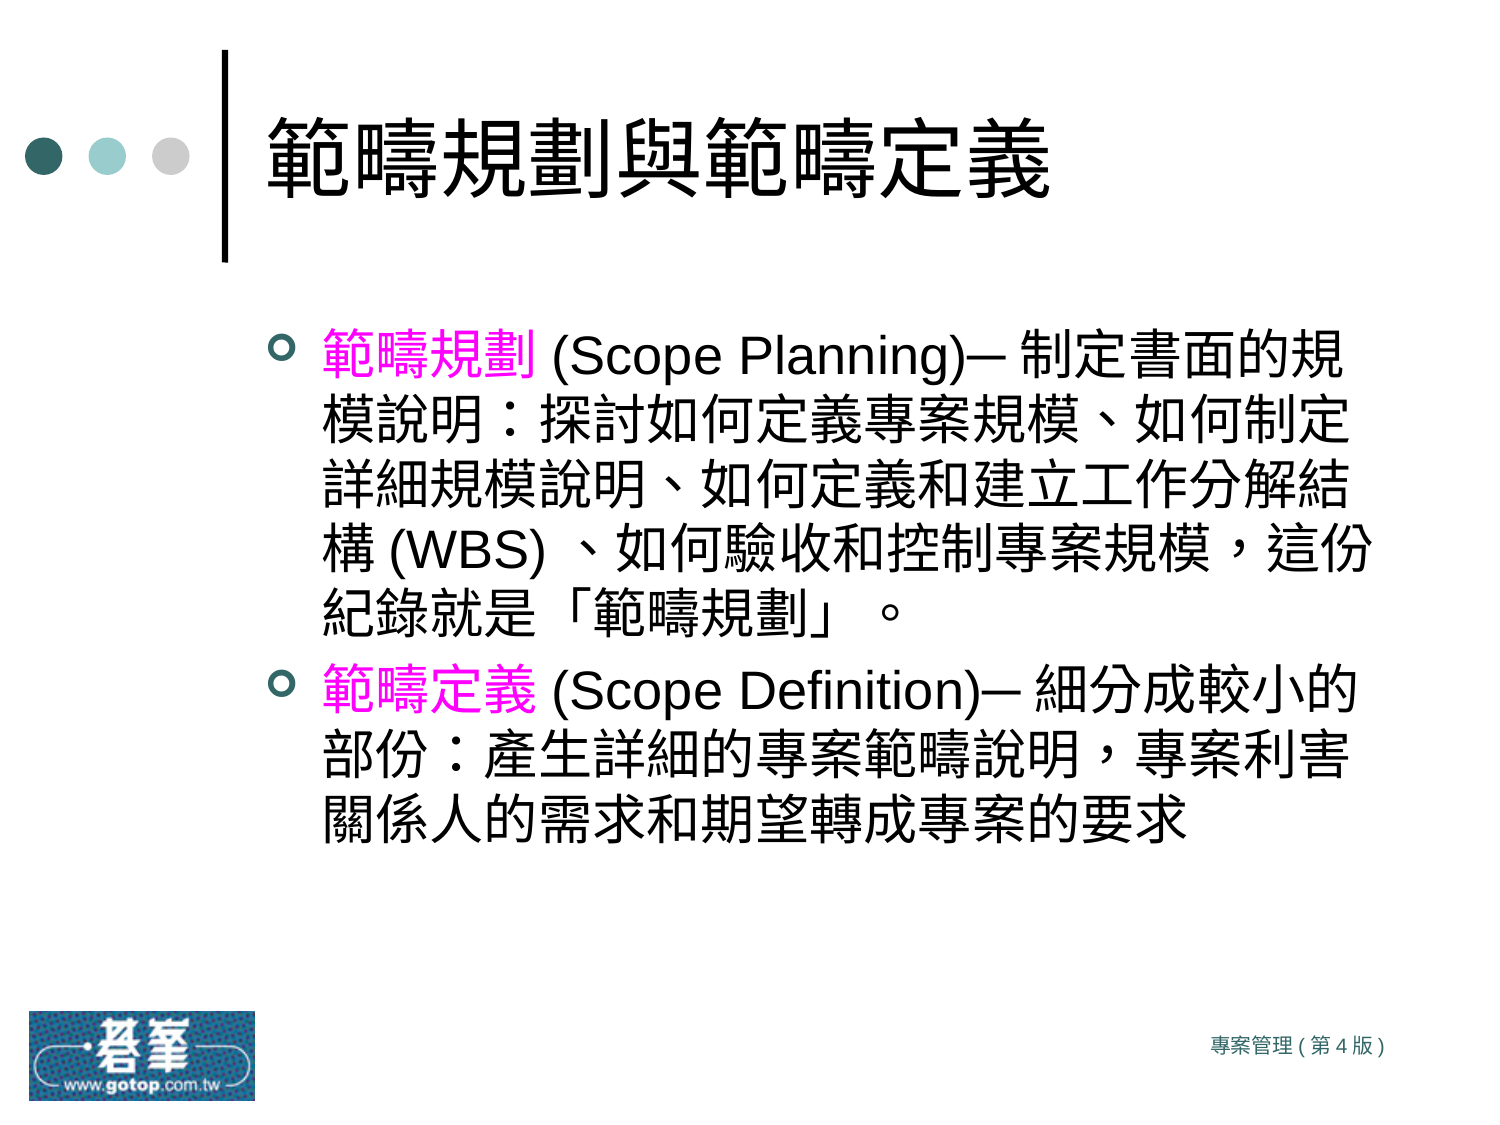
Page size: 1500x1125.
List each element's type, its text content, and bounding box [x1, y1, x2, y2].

slide_number 專案管理(第4版) [1087, 1025, 1400, 1100]
picture [29, 1011, 255, 1101]
list 範疇規劃(Scope Planning)─制定書面的規模說明：探討如何定義專案規模、如何制定詳細規模說明、如何定義和建立工作分解結構(WBS)、如何驗收和控制專案規模，這份紀錄就是「範疇規劃」。 範疇定義(Scope Definition)─細分成較小的部份：產生詳細的專案範疇說明，專案利害關係人的需求和期望轉成專案的要求 [249, 312, 1400, 988]
title 範疇規劃與範疇定義 [249, 31, 1400, 282]
